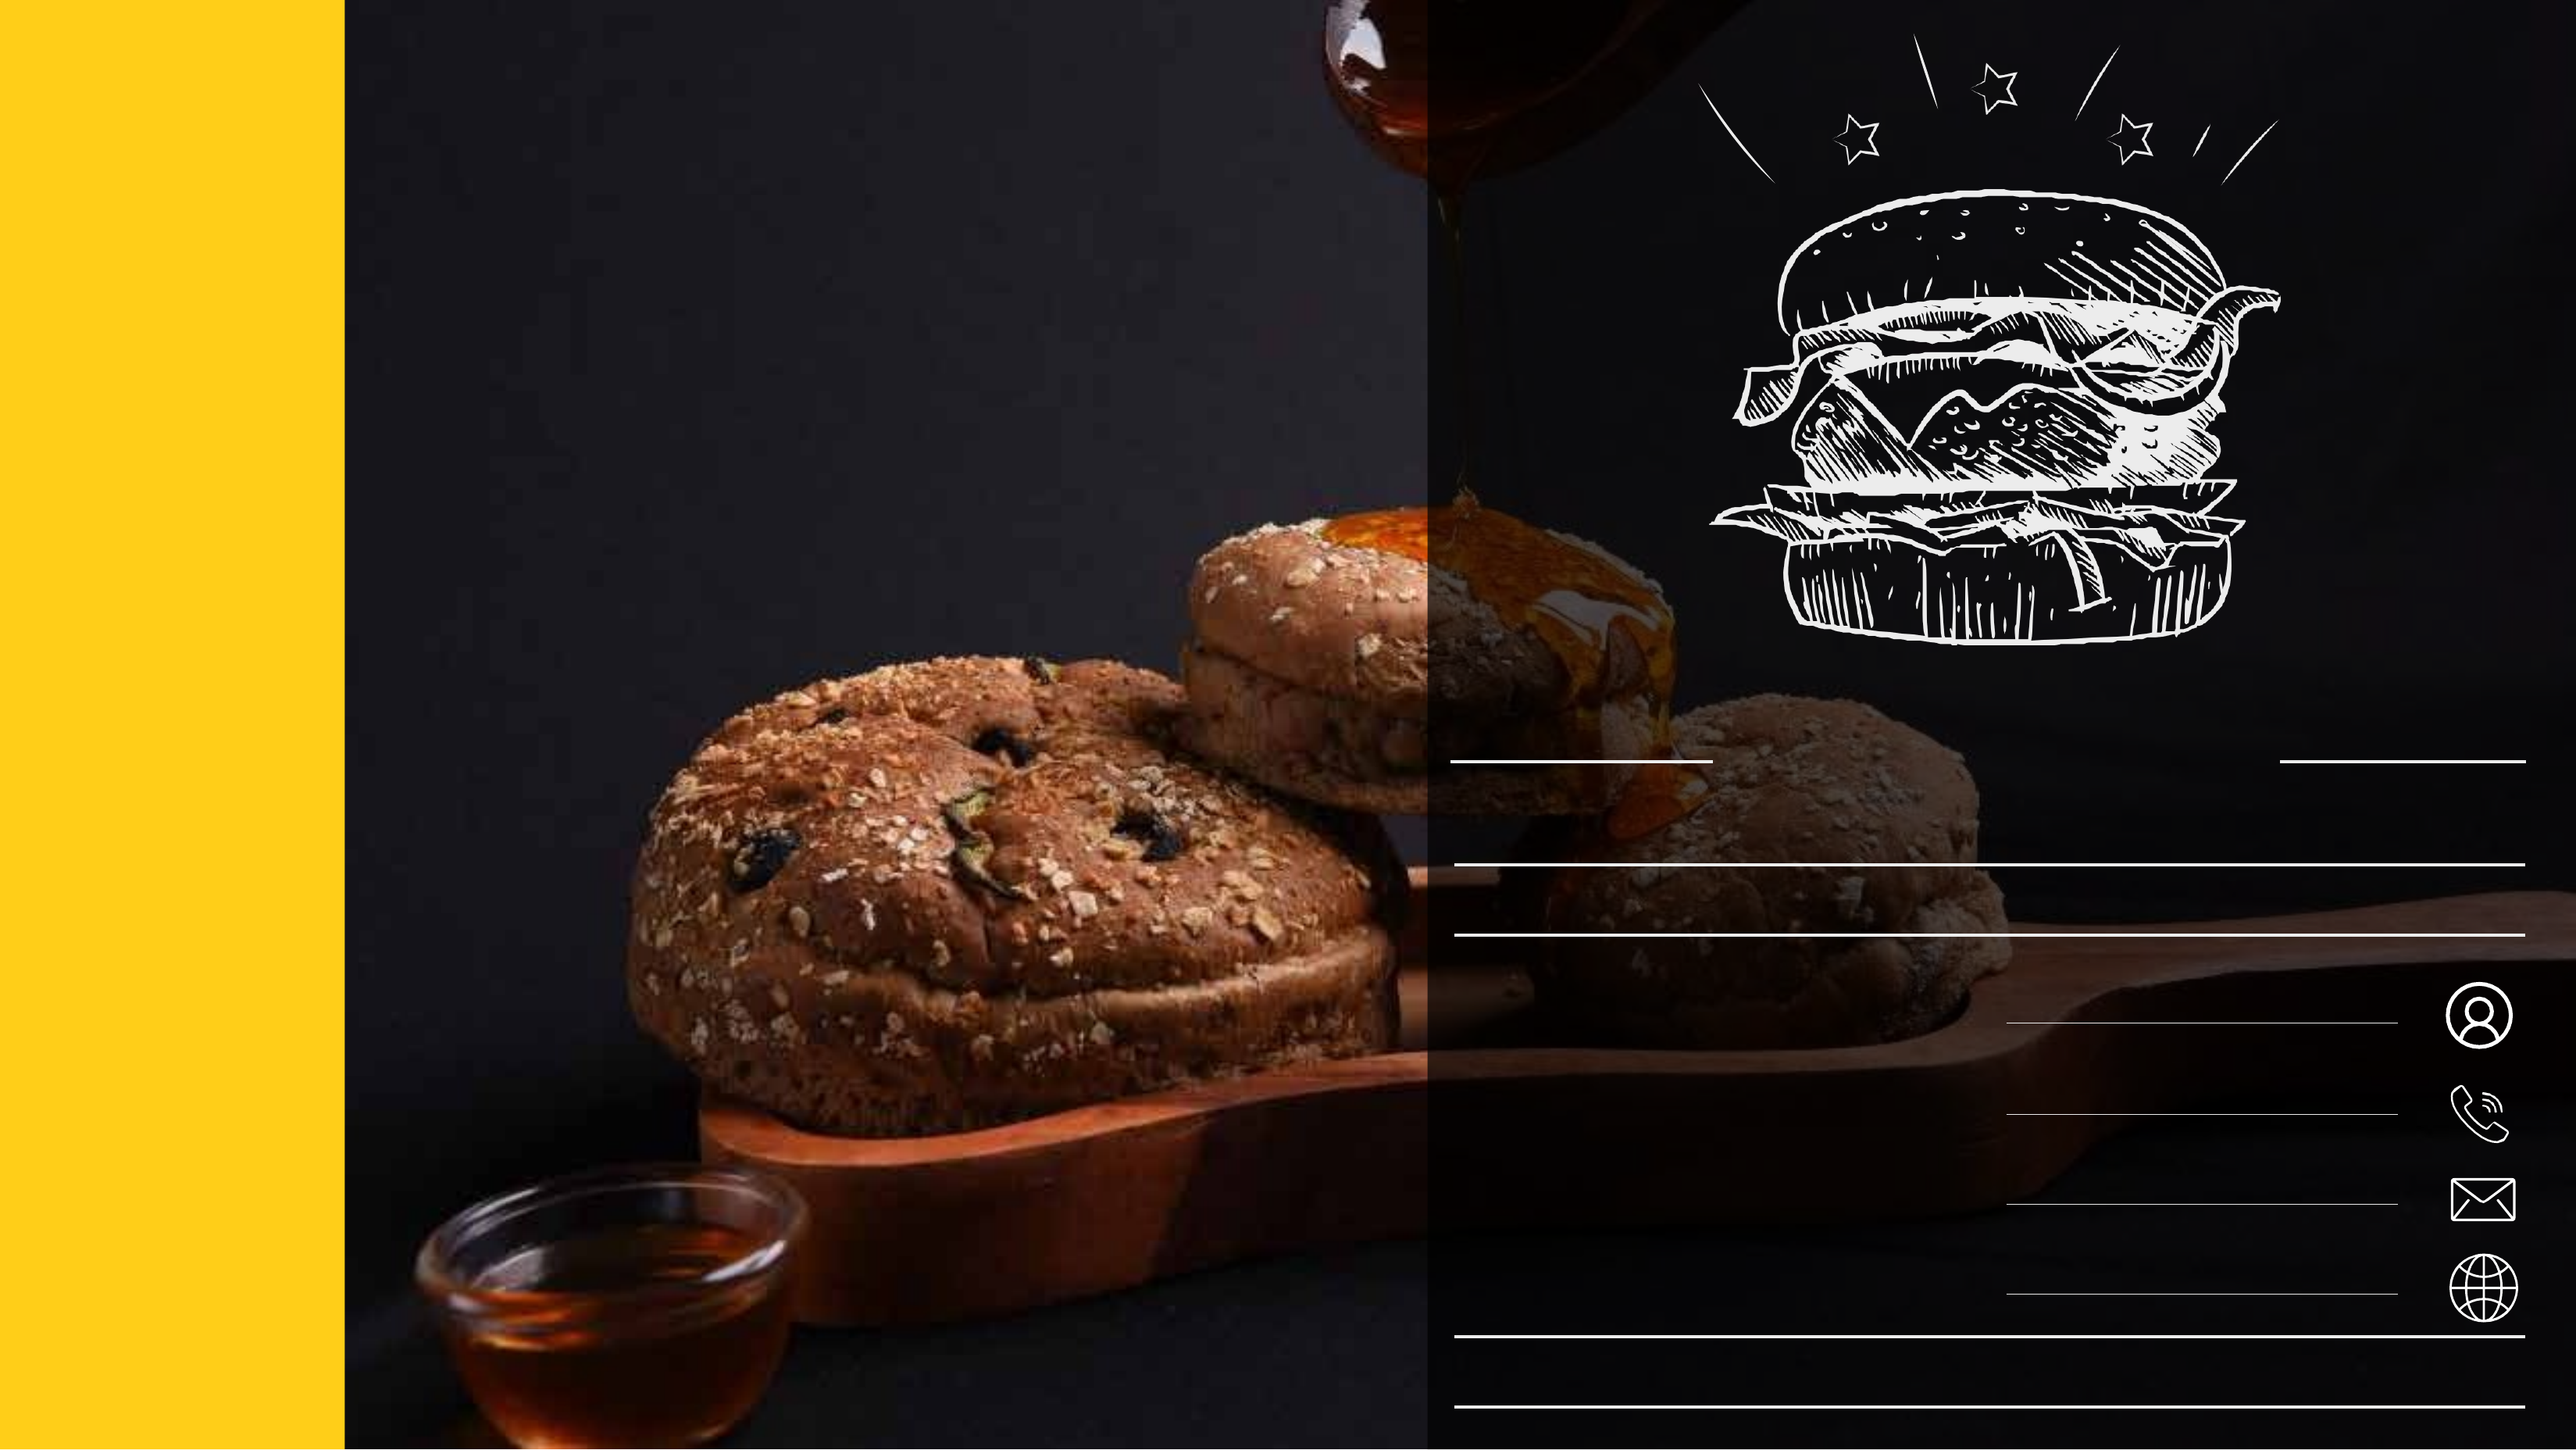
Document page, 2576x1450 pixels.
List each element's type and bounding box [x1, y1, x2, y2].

text_box [0, 0, 2576, 1450]
